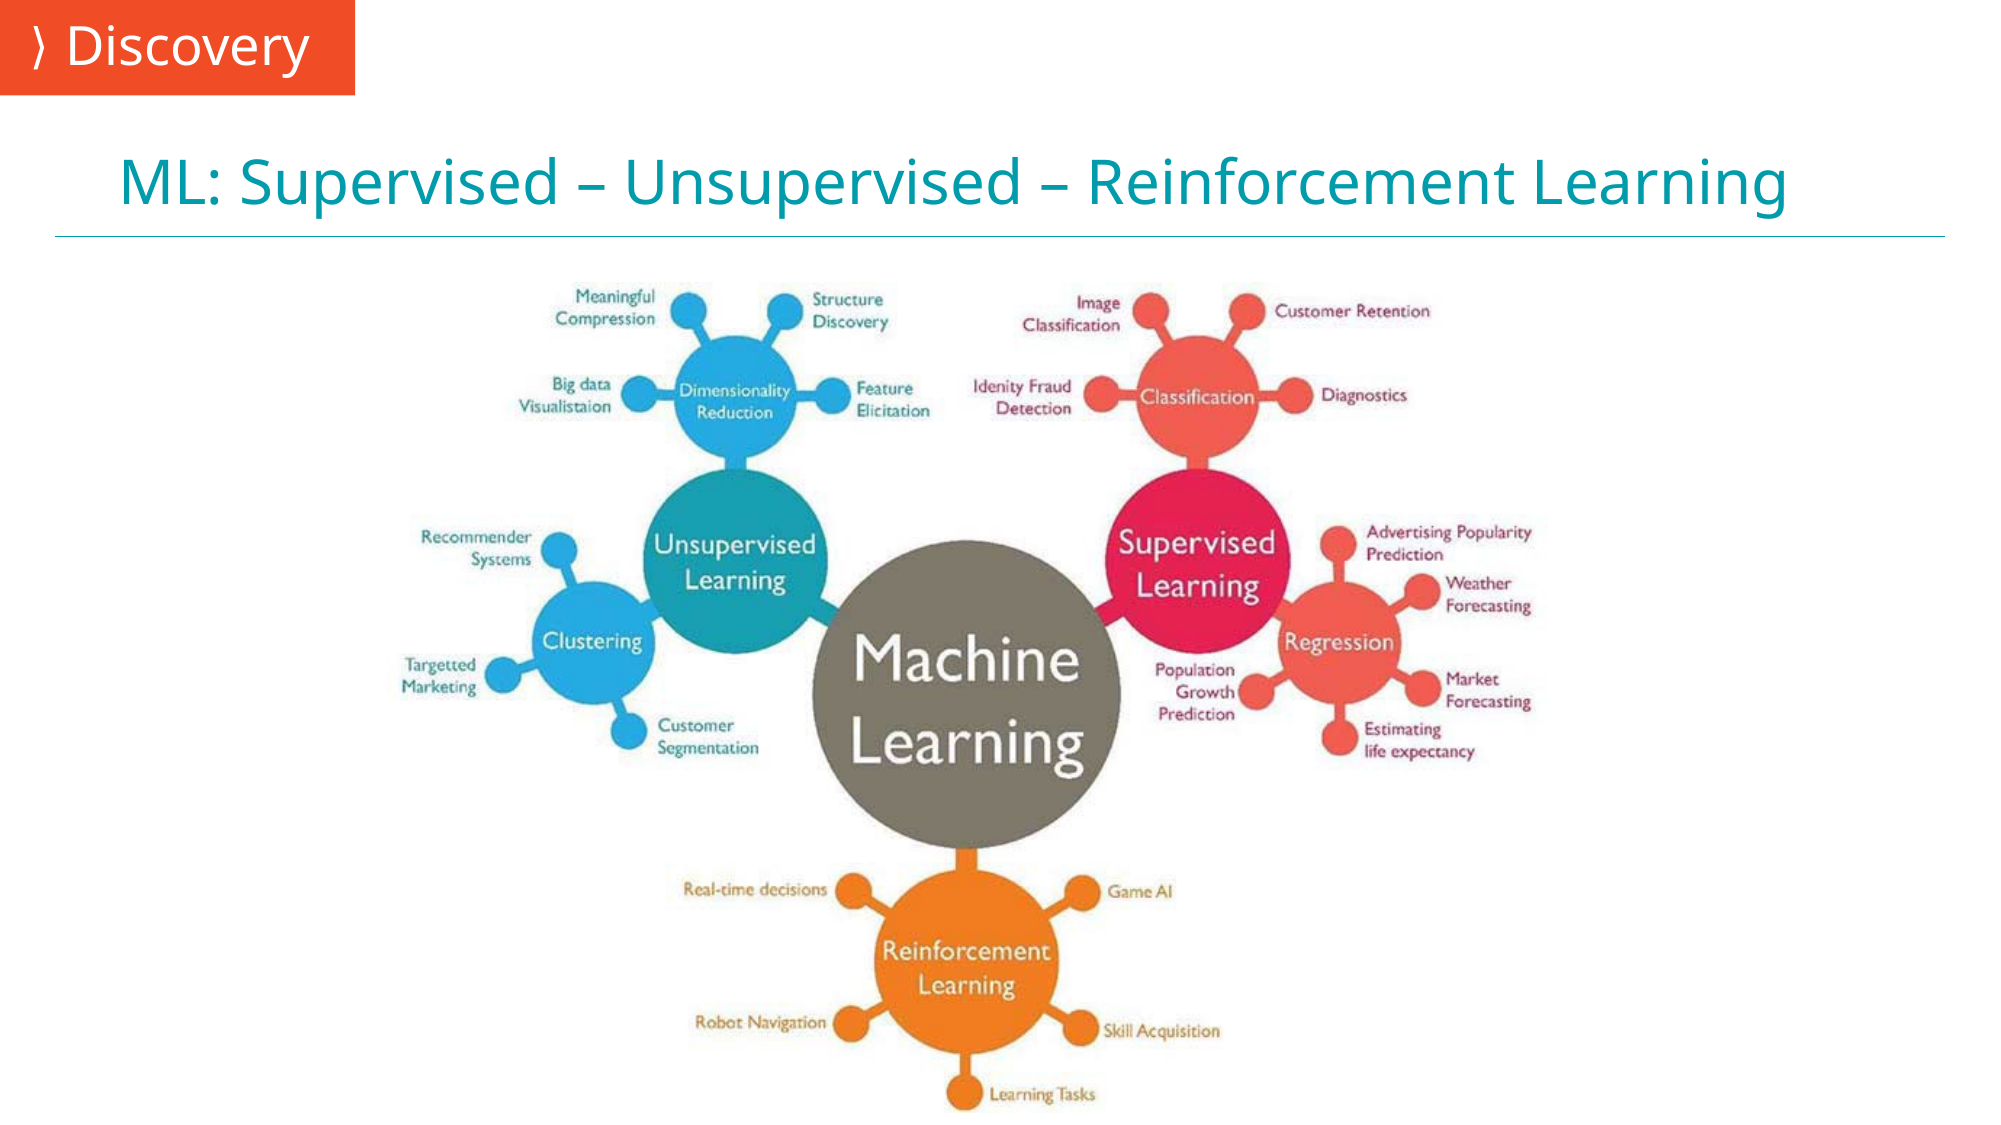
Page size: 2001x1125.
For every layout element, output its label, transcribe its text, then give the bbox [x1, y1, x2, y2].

title ML: Supervised – Unsupervised – Reinforcement Learning [0, 93, 2000, 236]
picture [387, 282, 1548, 1113]
list Discovery [0, 0, 356, 96]
